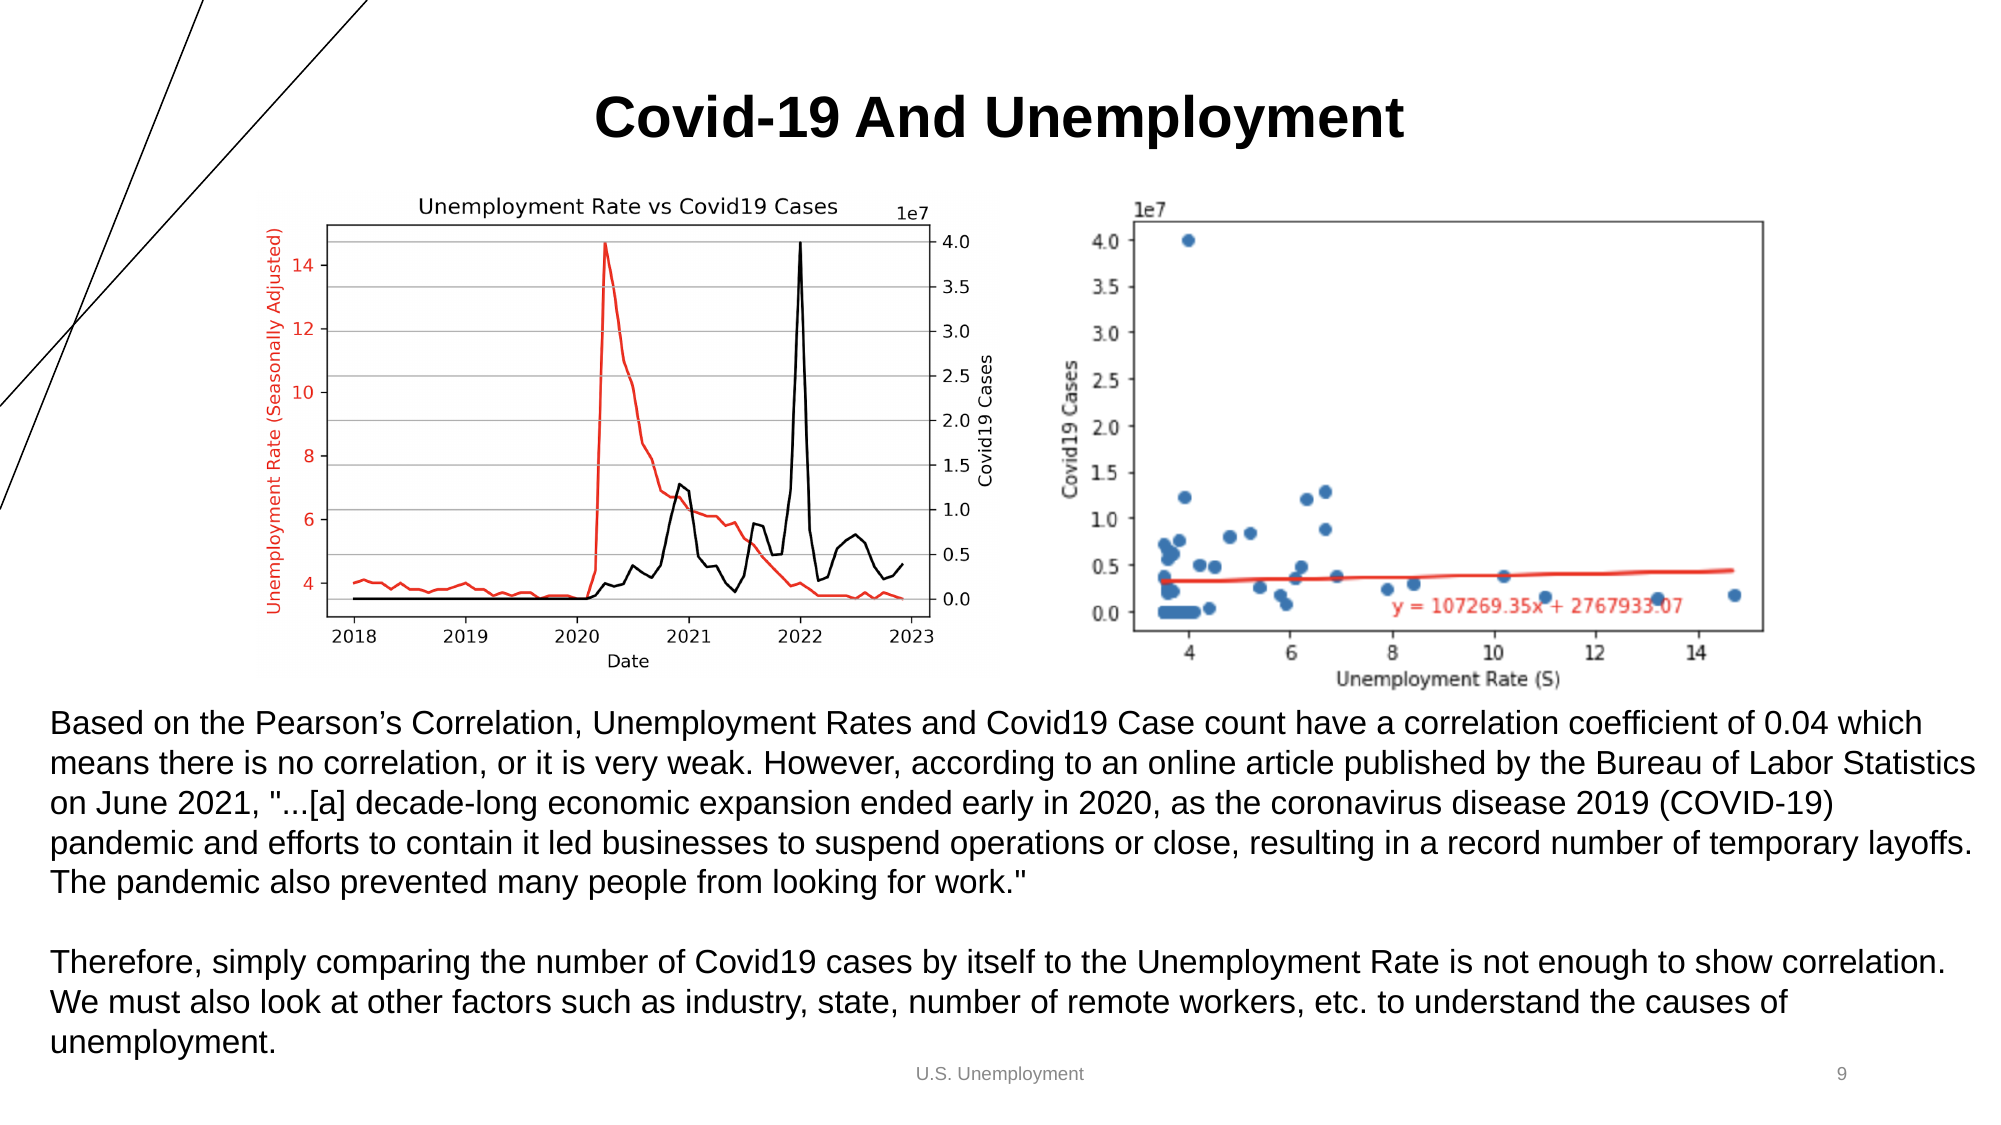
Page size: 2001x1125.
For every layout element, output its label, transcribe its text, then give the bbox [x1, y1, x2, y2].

title Covid-19 And Unemployment [309, 62, 1691, 176]
slide_number 9 [1412, 1068, 1863, 1103]
footer U.S. Unemployment [662, 1068, 1338, 1103]
picture [1054, 192, 1771, 700]
text_box Based on the Pearson’s Correlation, Unemployment Rates and Covid19 Case count have a correlation coefficient of 0.04 which means there is no correlation, or it is very weak. However, according to an online article published by the Bureau of Labor Statistics on June 2021, "...[a] decade-long economic expansion ended early in 2020, as the coronavirus disease 2019 (COVID-19) pandemic and efforts to contain it led businesses to suspend operations or close, resulting in a record number of temporary layoffs. The pandemic also prevented many people from looking for work." Therefore, simply comparing the number of Covid19 cases by itself to the Unemployment Rate is not enough to show correlation. We must also look at other factors such as industry, state, number of remote workers, etc. to understand the causes of unemployment. [34, 693, 2000, 1068]
picture [256, 190, 1001, 679]
